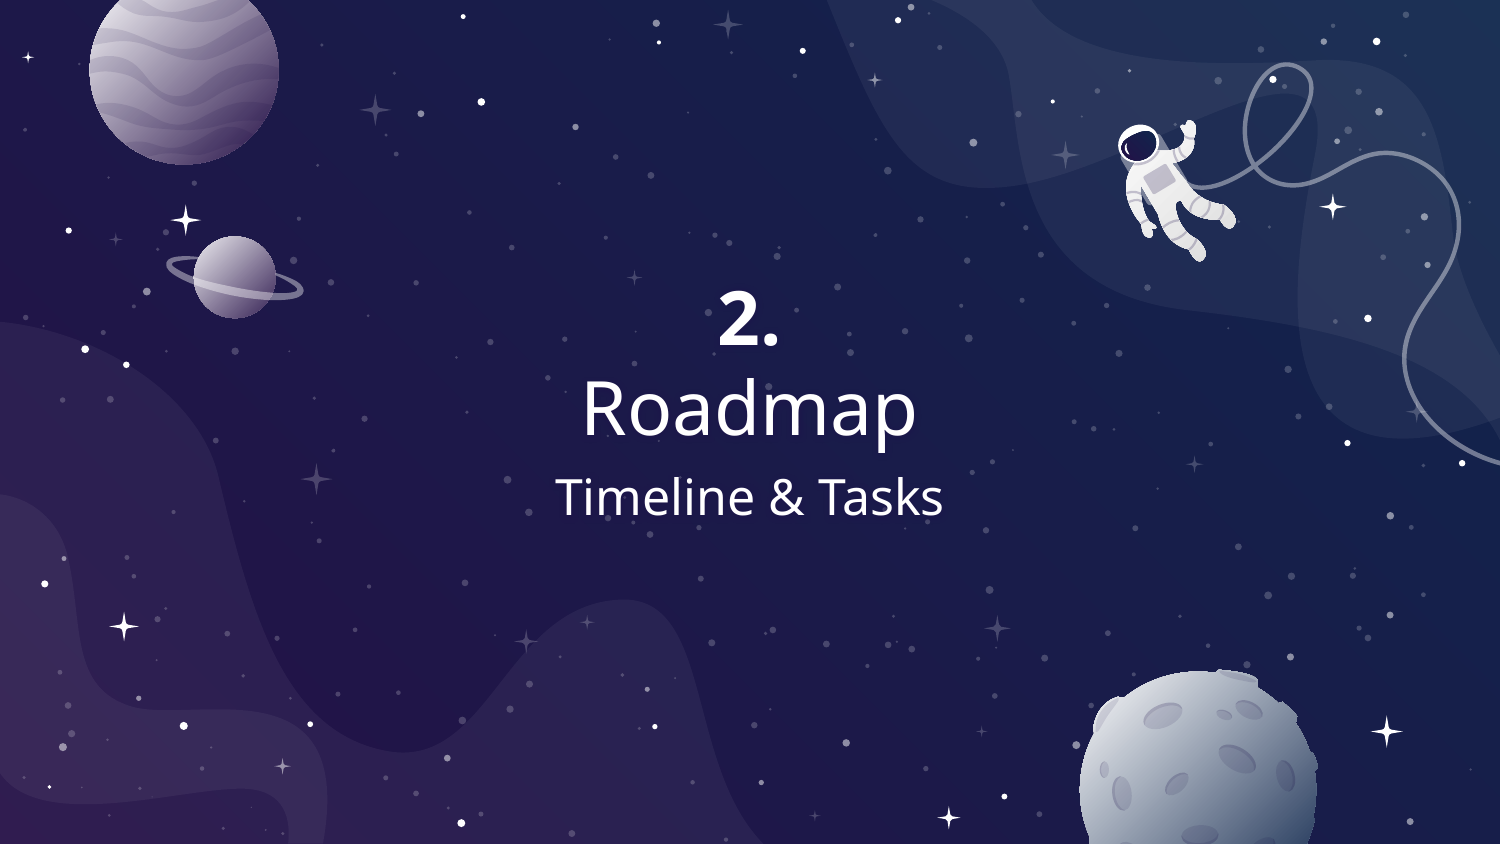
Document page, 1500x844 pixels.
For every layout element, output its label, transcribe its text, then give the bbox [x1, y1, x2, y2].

title 2. Roadmap [320, 259, 1180, 450]
subtitle Timeline & Tasks [320, 465, 1180, 595]
